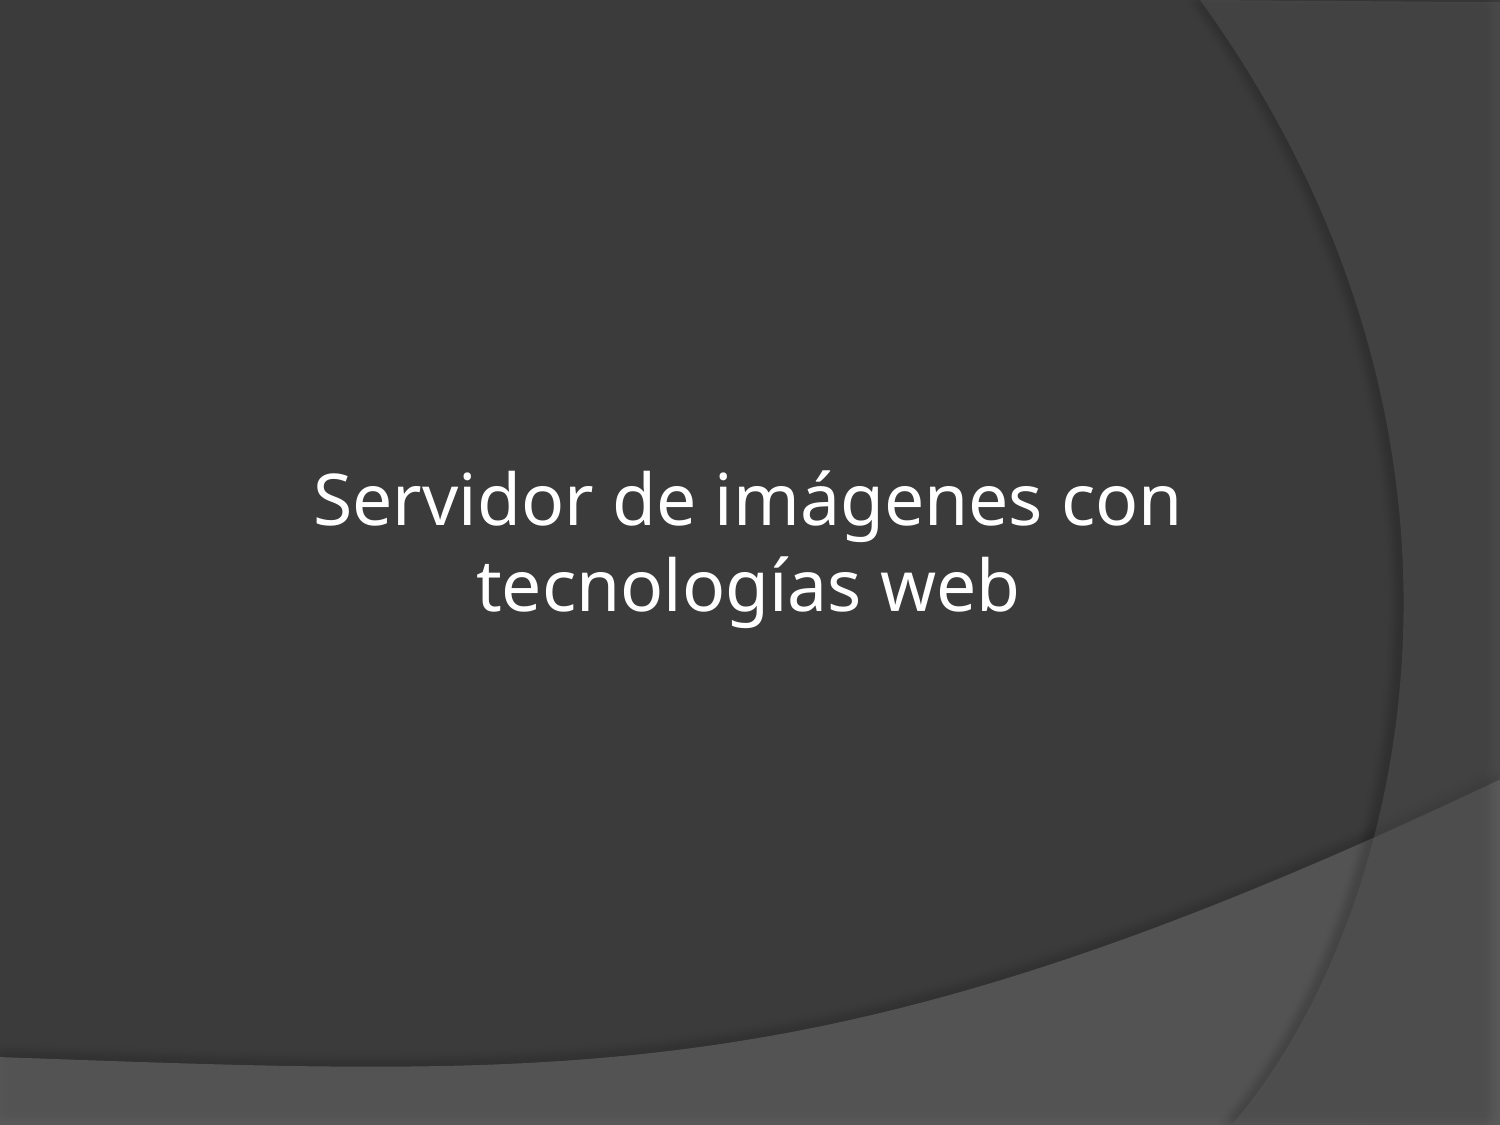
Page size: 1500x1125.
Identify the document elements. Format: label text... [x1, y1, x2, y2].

title Servidor de imágenes con tecnologías web [136, 445, 1362, 634]
